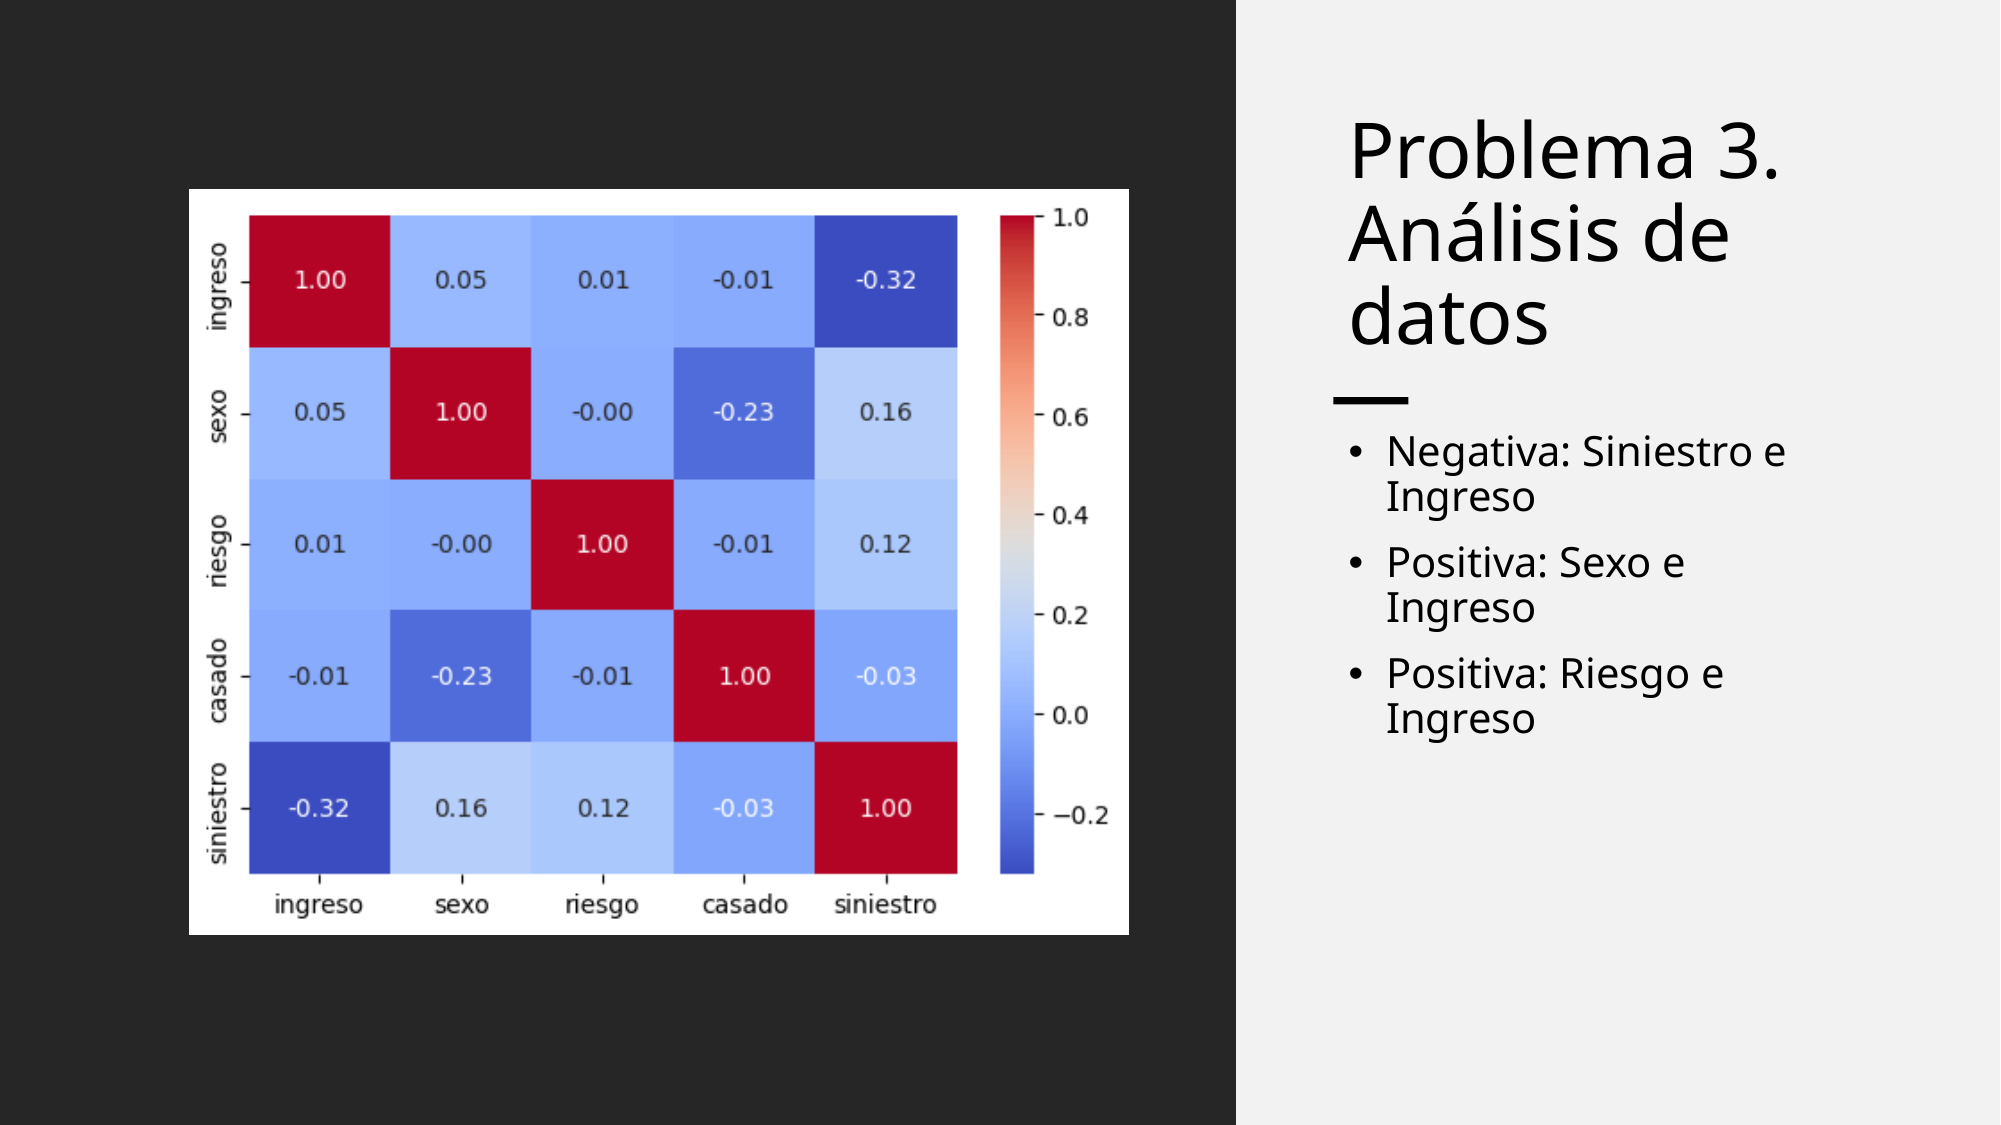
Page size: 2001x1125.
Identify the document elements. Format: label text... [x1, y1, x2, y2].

text_box [1332, 395, 1410, 406]
text_box [0, 0, 1237, 1125]
title Problema 3. Análisis de datos [1333, 104, 1812, 372]
list Negativa: Siniestro e Ingreso Positiva: Sexo e Ingreso Positiva: Riesgo e Ingreso [1333, 423, 1812, 1020]
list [188, 189, 1130, 935]
text_box [1237, 0, 2000, 1125]
